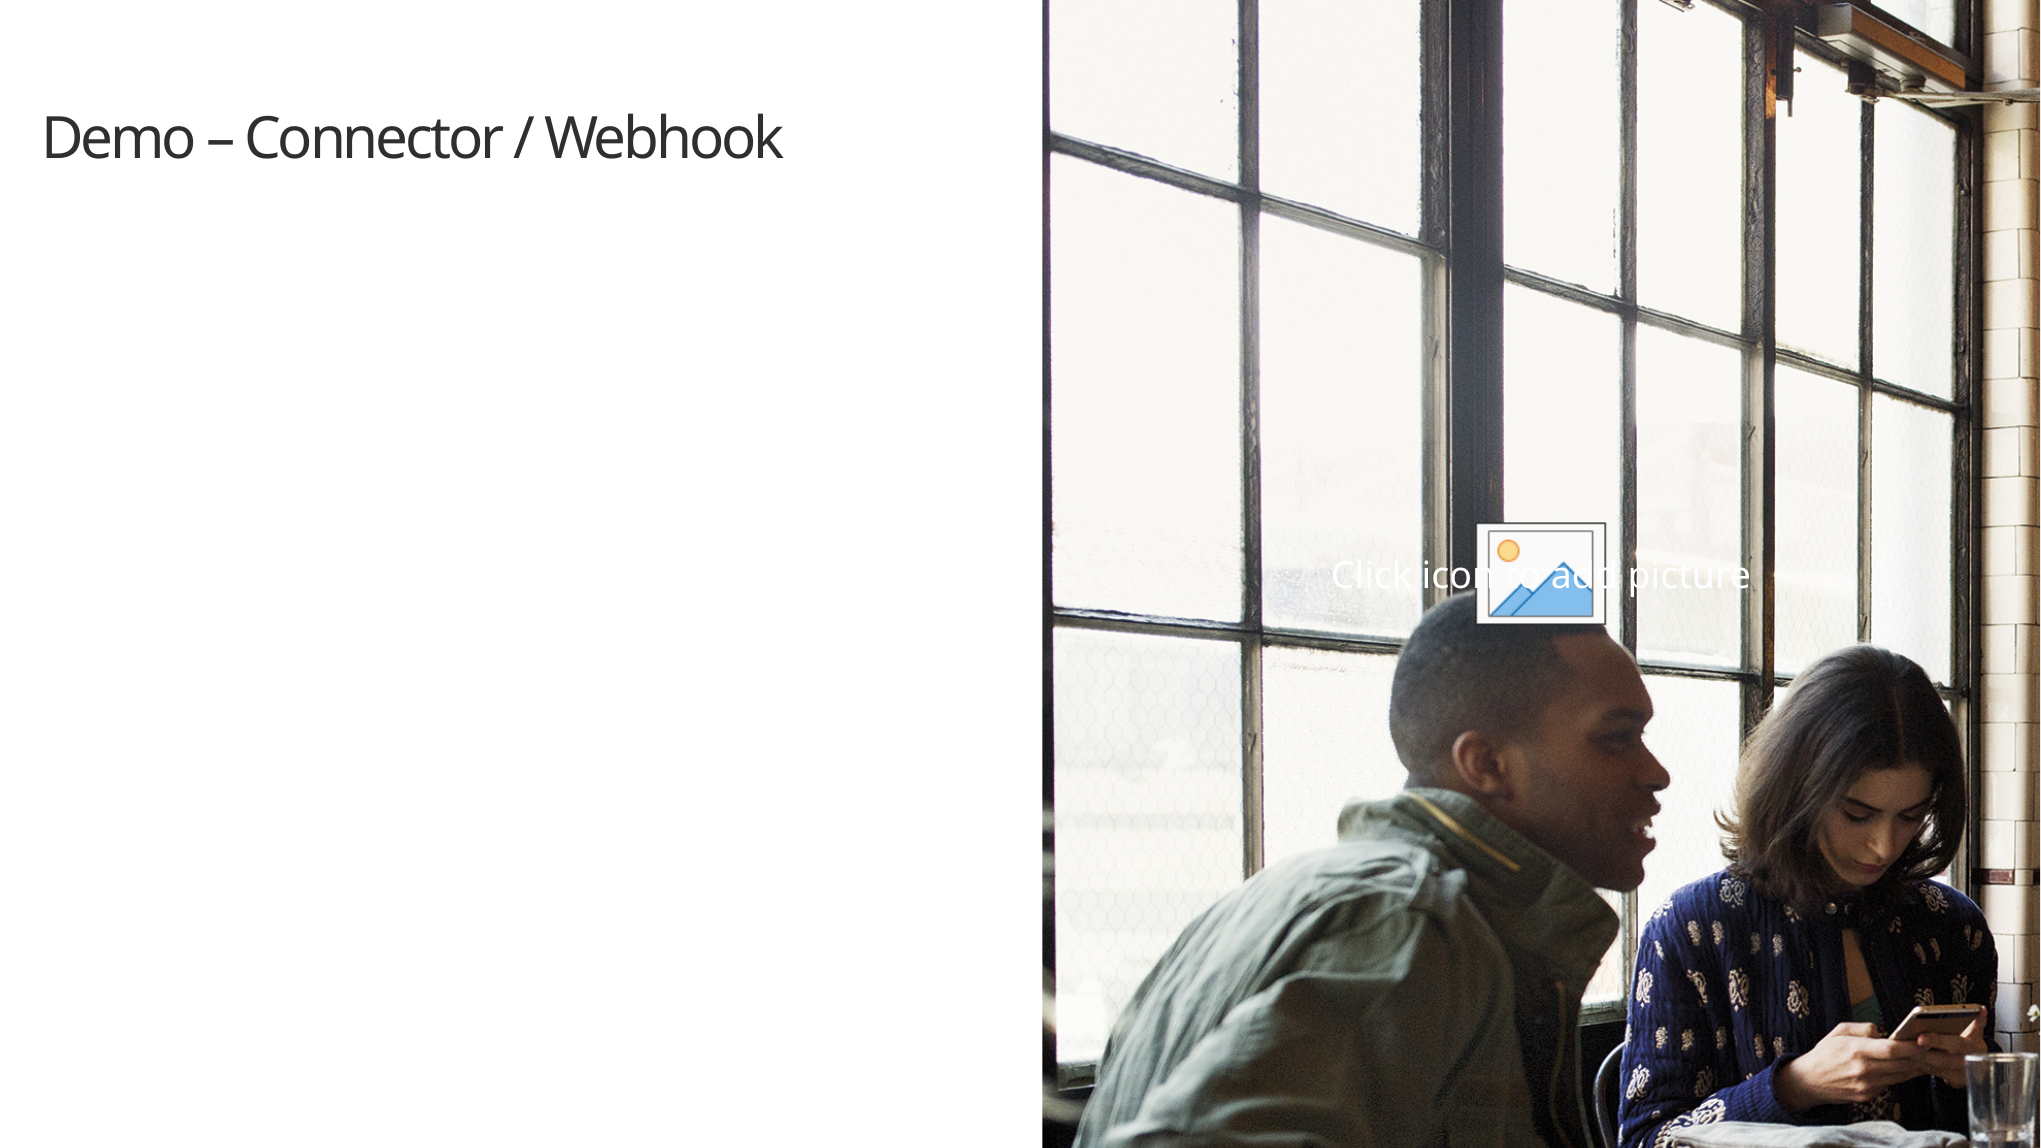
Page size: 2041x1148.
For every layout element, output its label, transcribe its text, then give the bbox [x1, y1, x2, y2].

title Demo – Connector / Webhook [41, 103, 1042, 172]
picture [1042, 0, 2041, 1148]
